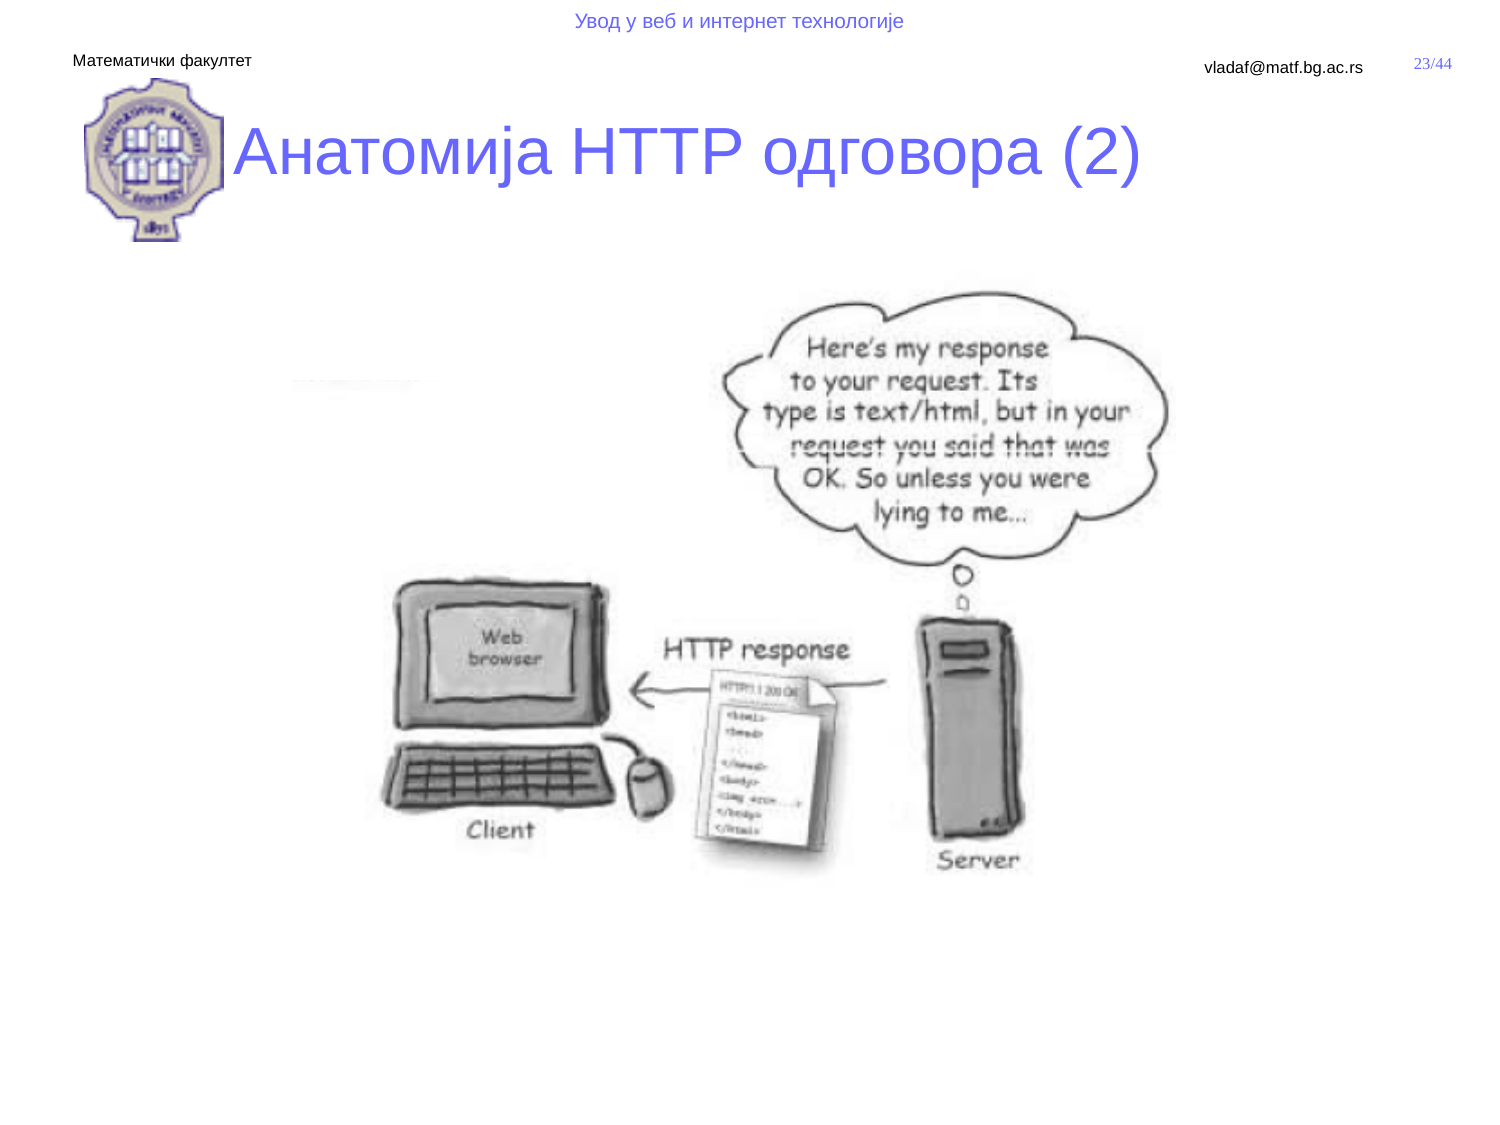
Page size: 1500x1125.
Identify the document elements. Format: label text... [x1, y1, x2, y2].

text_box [239, 219, 1176, 887]
picture [84, 78, 218, 242]
title Анатомија HTTP одговора (2) [218, 54, 1483, 243]
